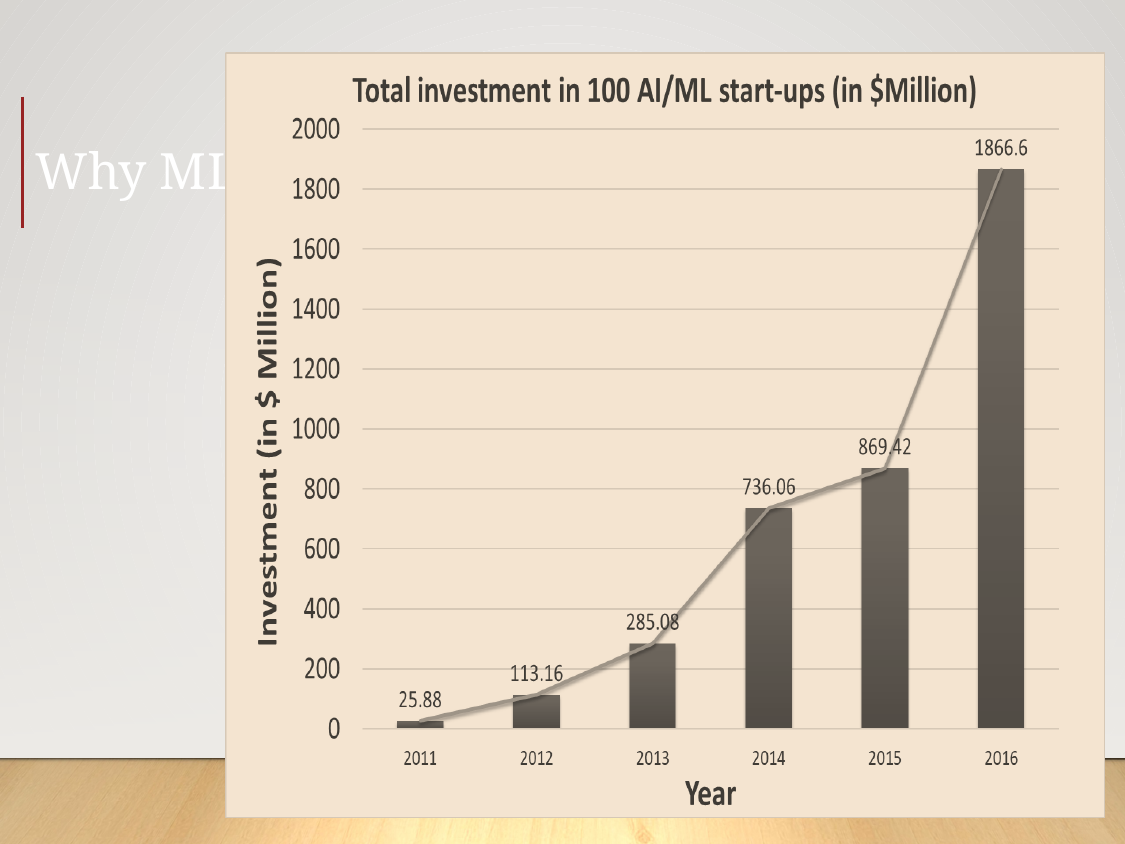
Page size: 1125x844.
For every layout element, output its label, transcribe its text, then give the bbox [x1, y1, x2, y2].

picture [0, 51, 1125, 844]
title Why ML [20, 44, 992, 208]
